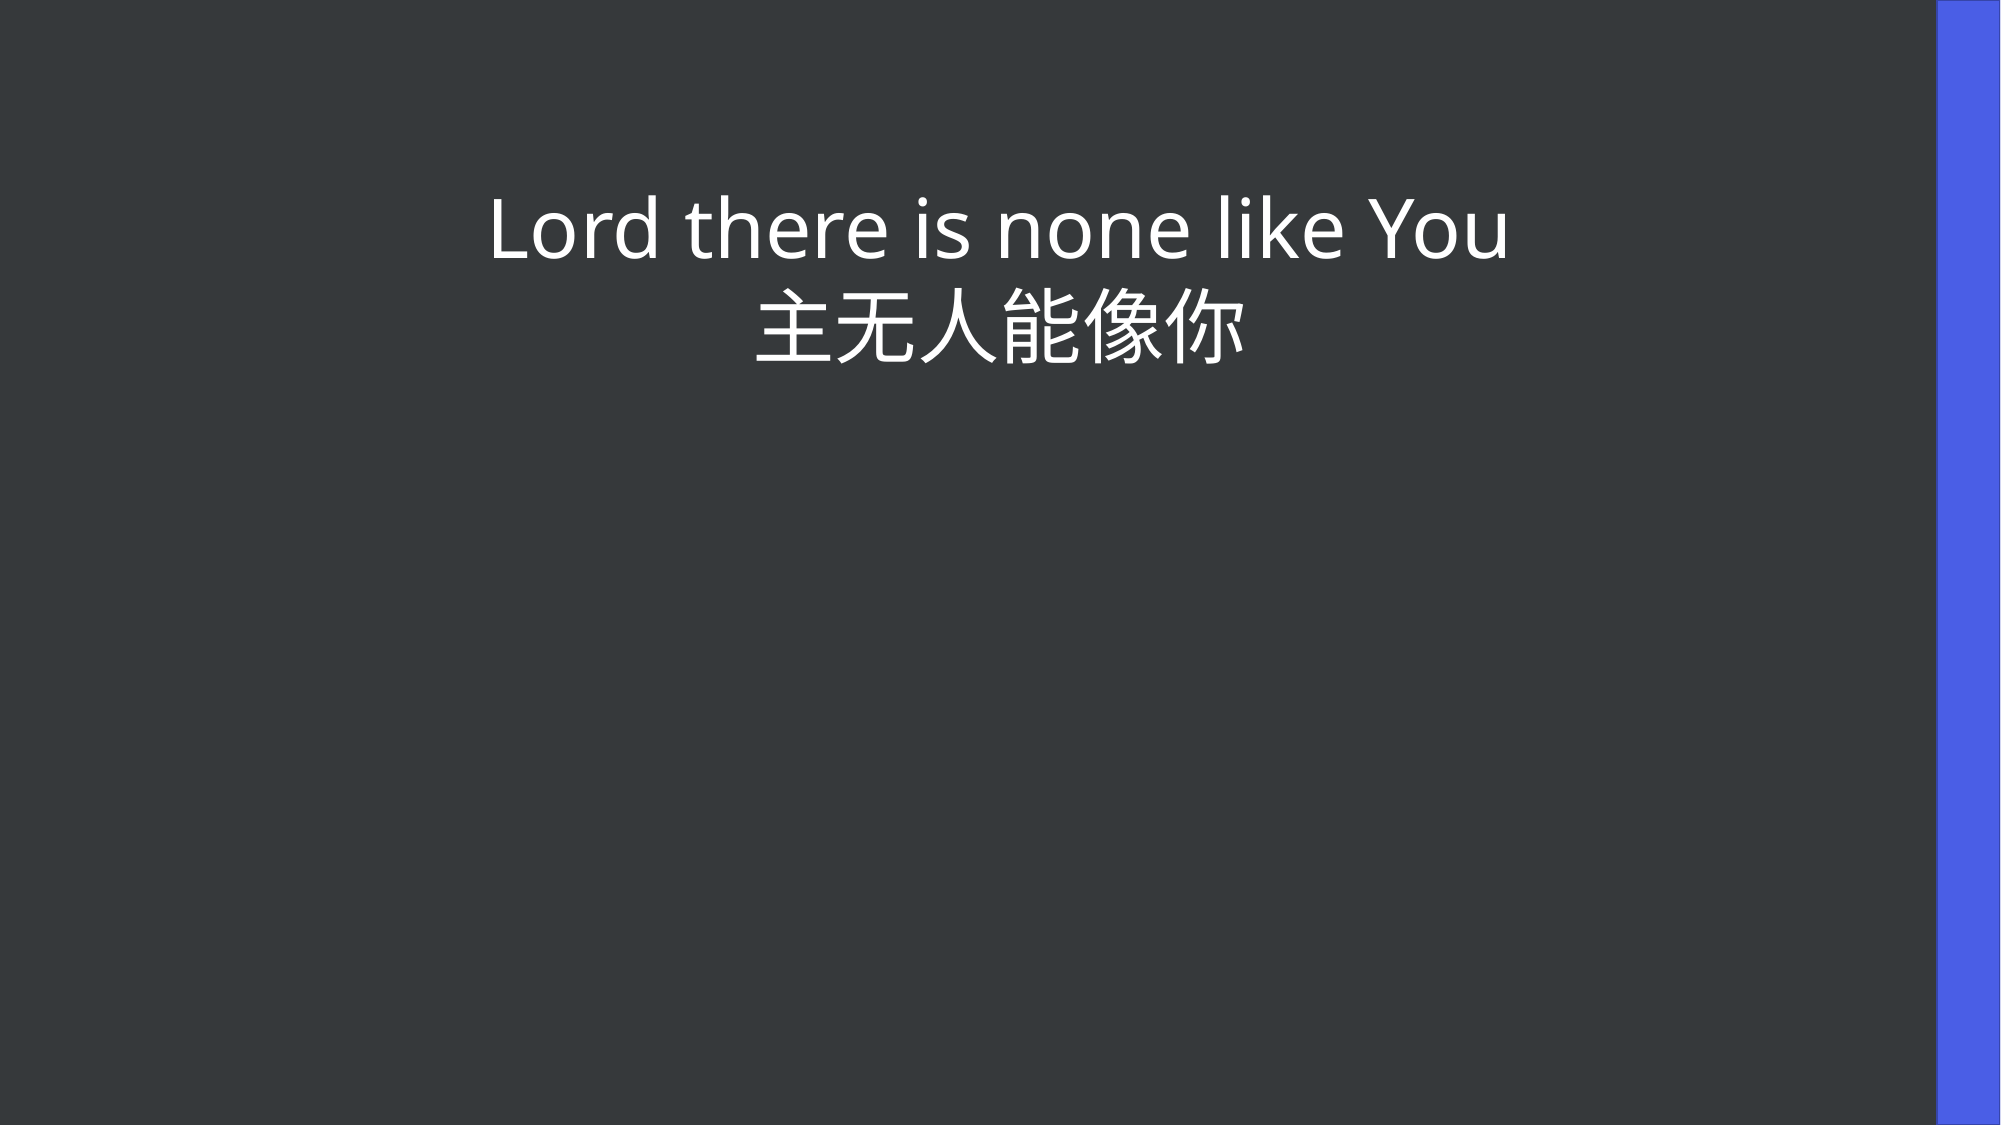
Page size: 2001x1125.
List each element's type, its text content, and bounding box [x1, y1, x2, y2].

text_box Lord there is none like You 主无人能像你 [99, 168, 1900, 382]
